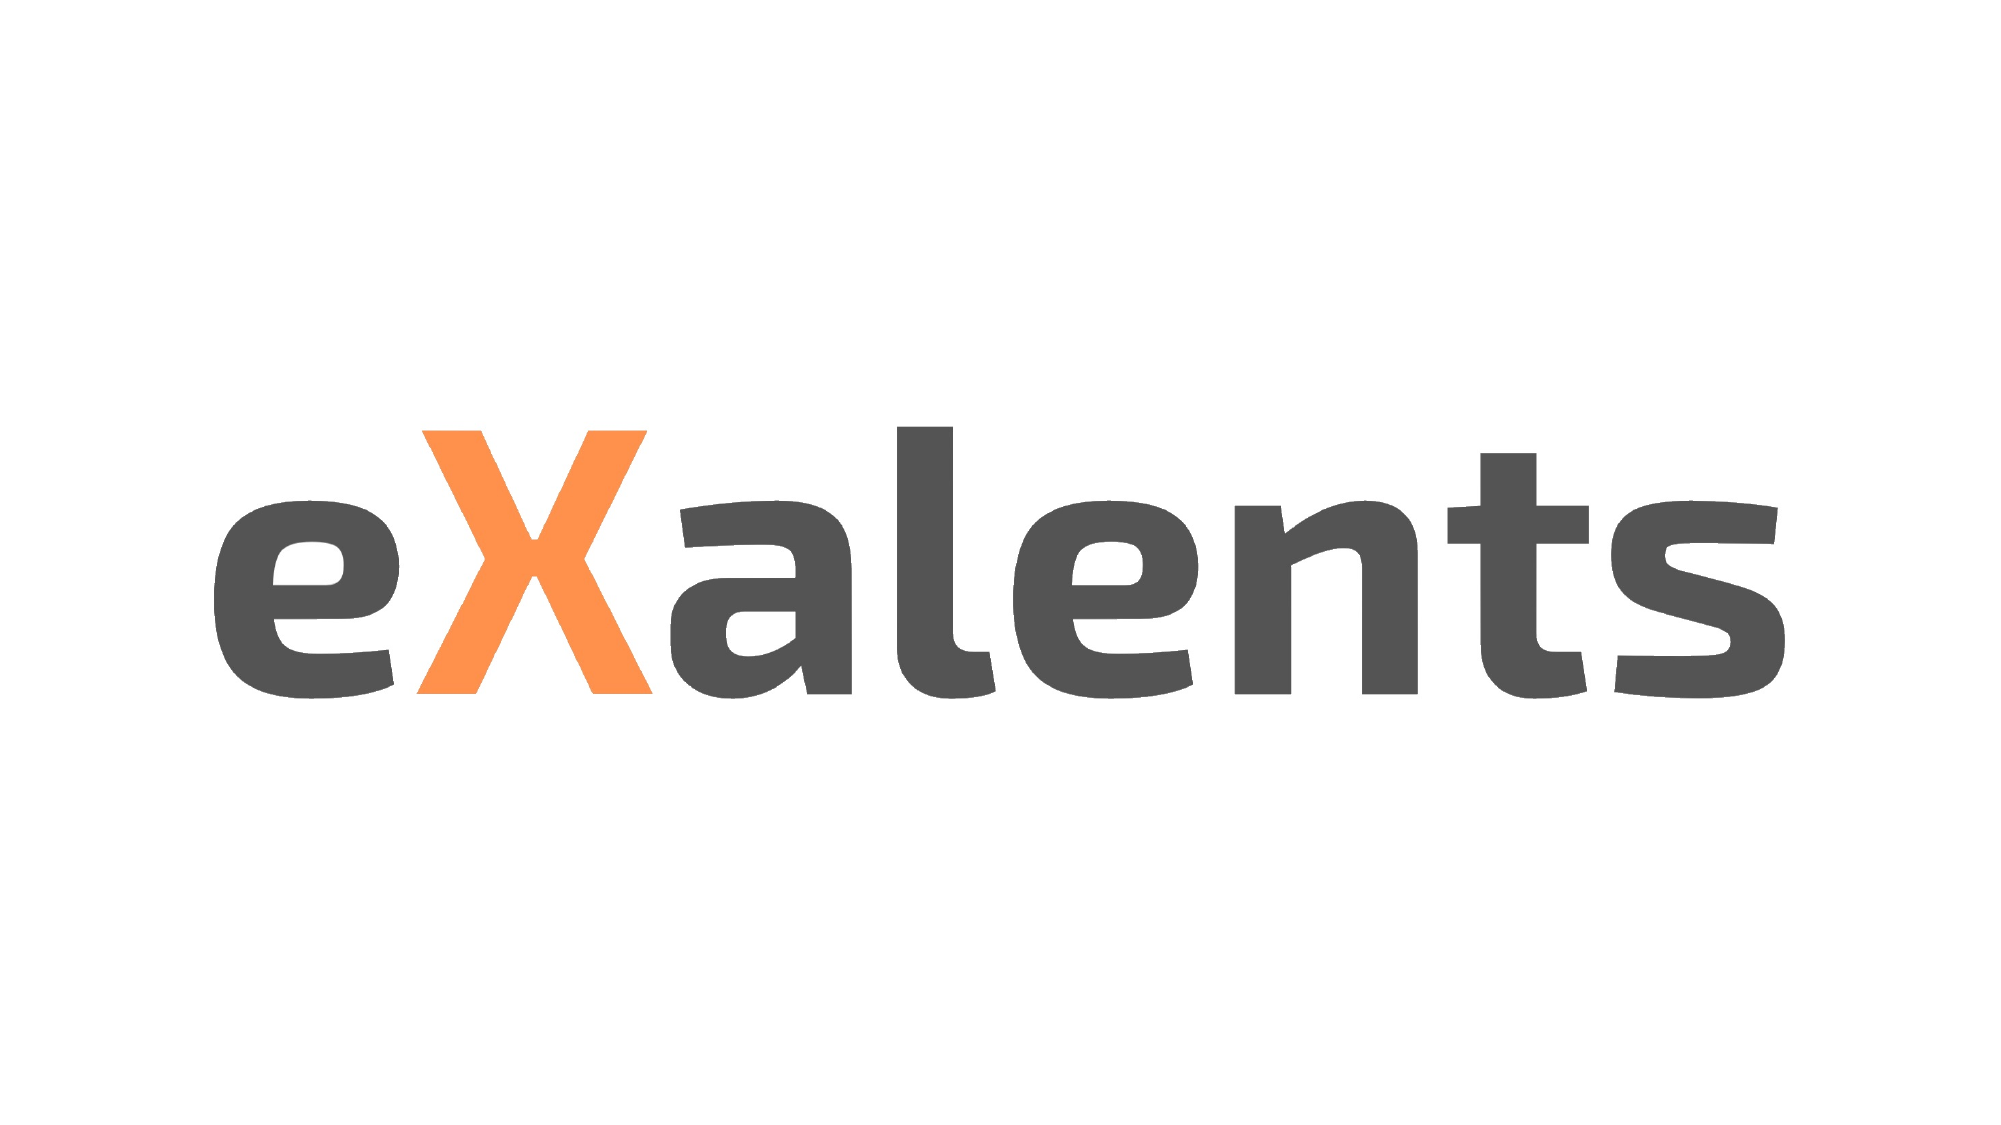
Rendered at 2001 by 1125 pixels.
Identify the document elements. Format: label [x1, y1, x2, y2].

list [137, 366, 1863, 759]
